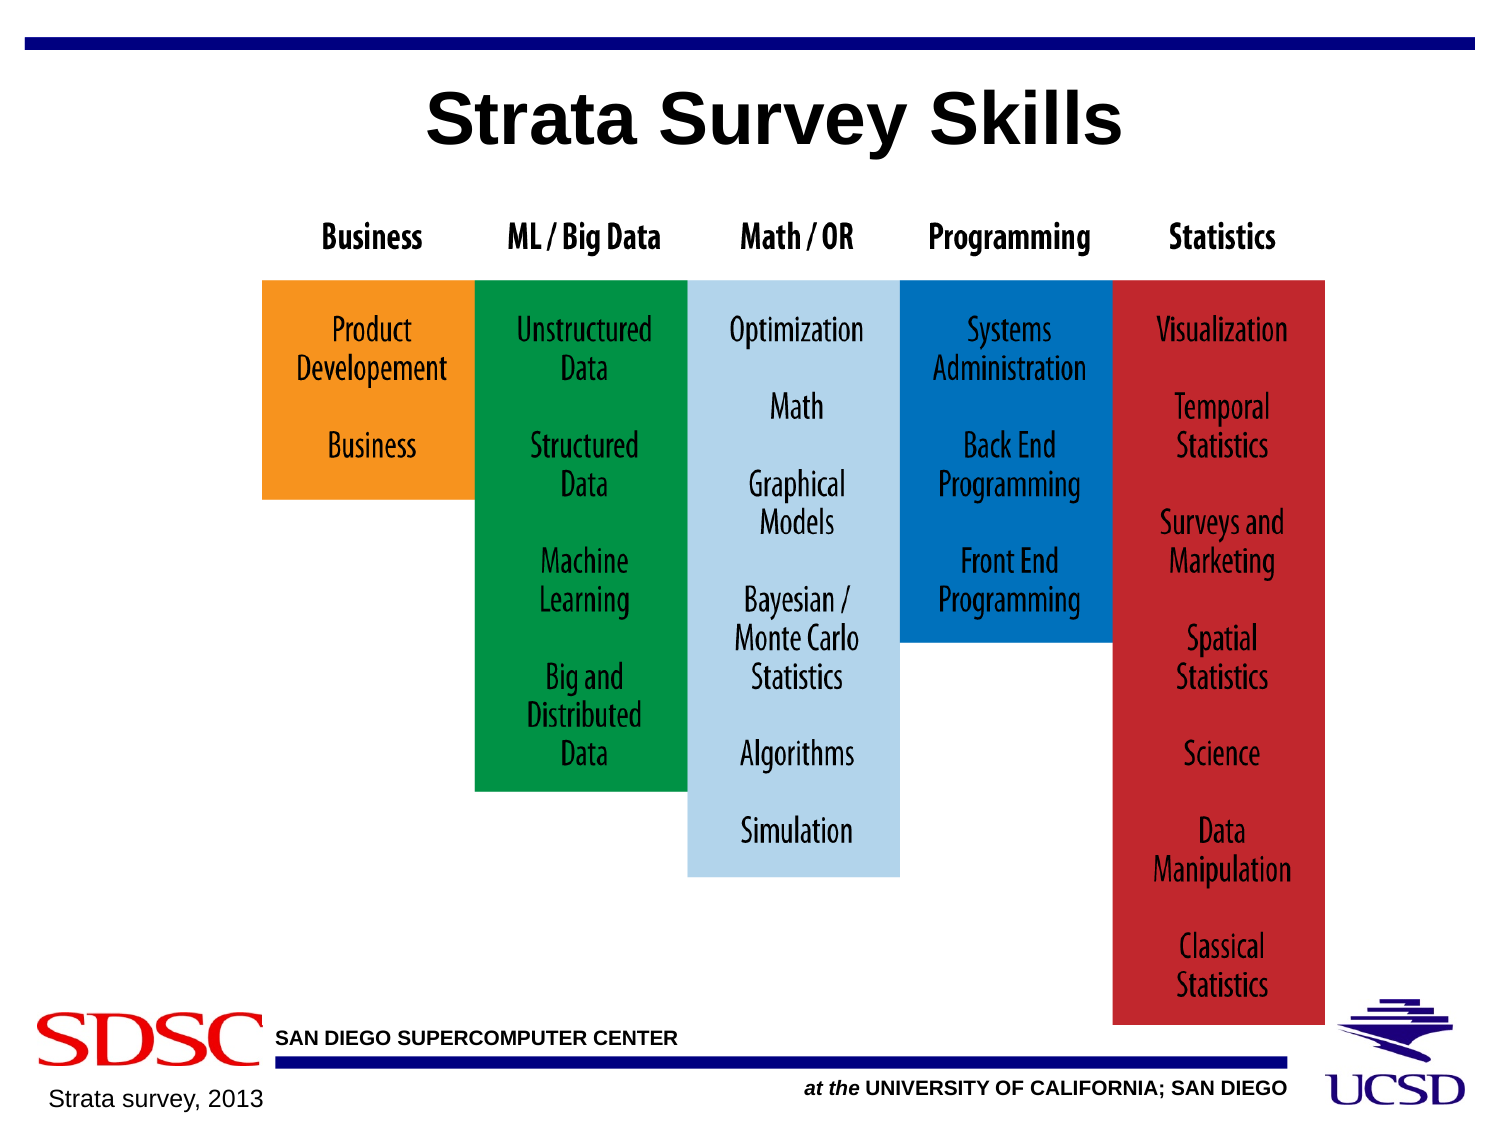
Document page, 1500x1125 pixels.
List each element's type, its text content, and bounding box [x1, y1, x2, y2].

text_box Strata survey, 2013 [24, 1074, 288, 1120]
text_box Strata Survey Skills [150, 62, 1400, 168]
picture [37, 216, 1465, 1105]
